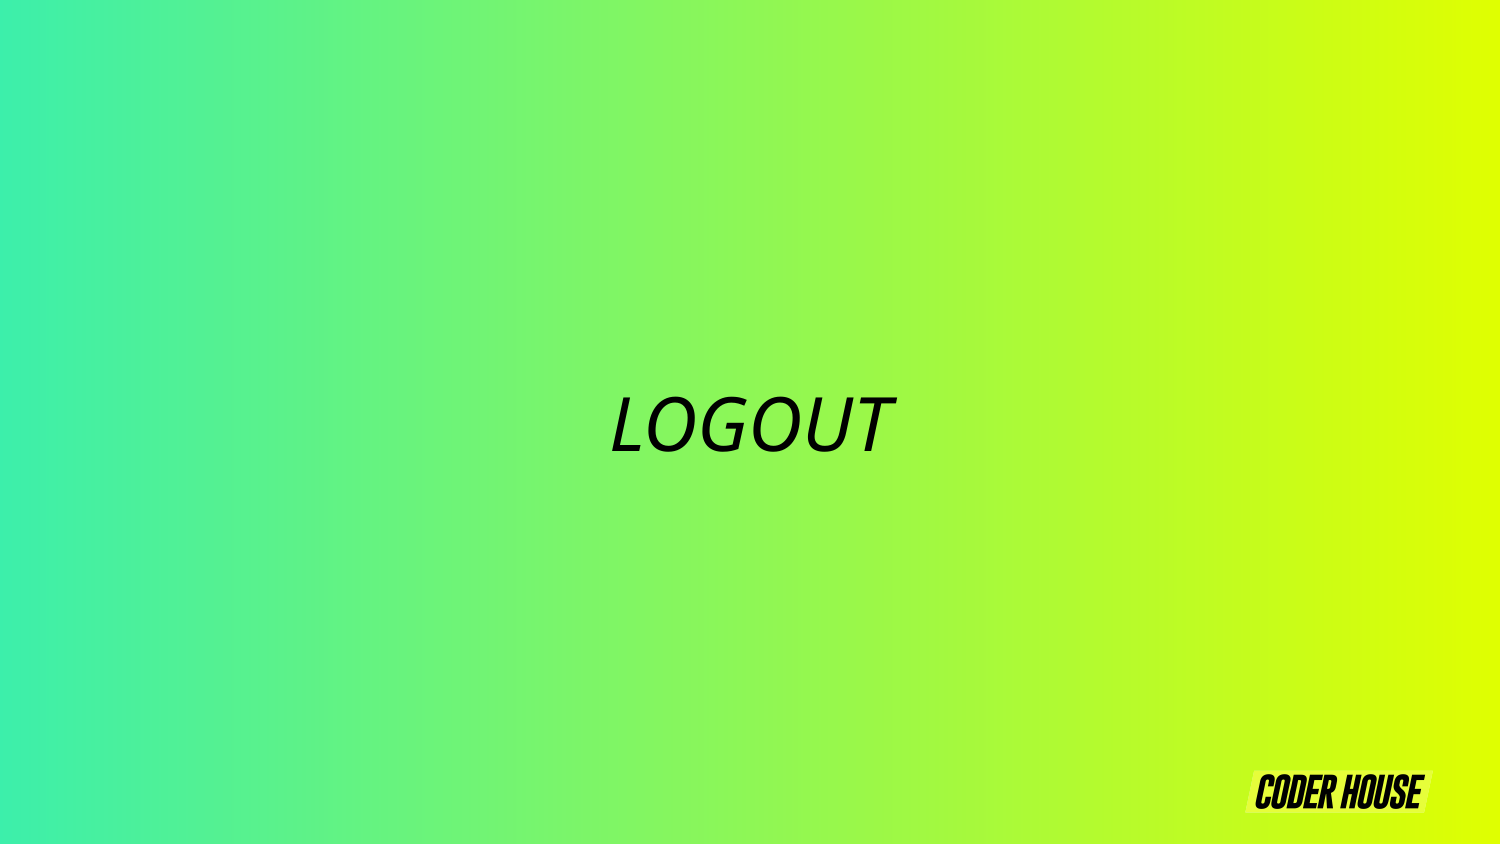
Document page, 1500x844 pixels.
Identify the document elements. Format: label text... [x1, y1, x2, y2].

text_box LOGOUT [358, 340, 1142, 503]
picture [1241, 764, 1437, 819]
